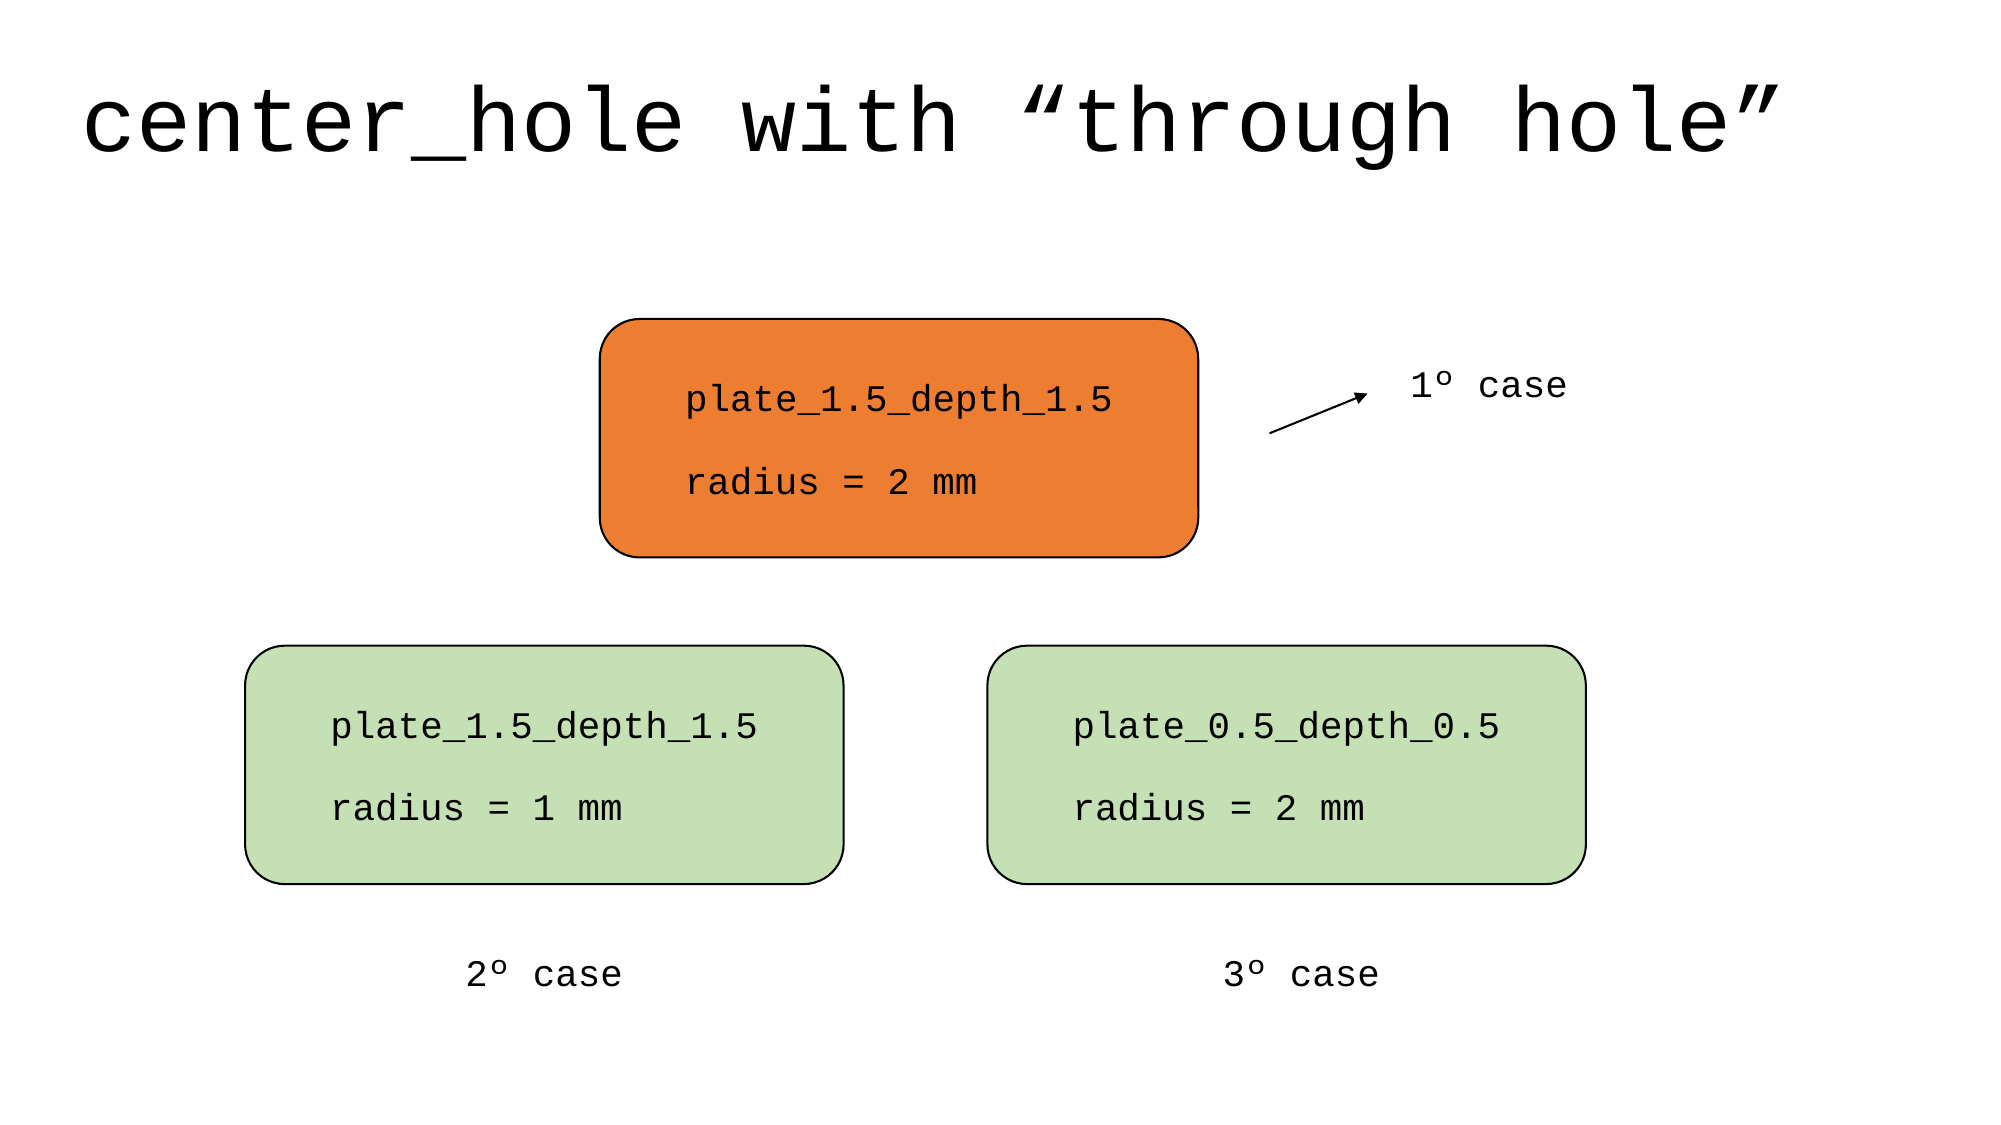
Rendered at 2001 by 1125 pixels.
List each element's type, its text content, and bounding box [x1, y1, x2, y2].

text_box plate_0.5_depth_0.5 [1058, 693, 1516, 753]
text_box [1269, 393, 1368, 434]
text_box [598, 317, 1200, 559]
text_box [244, 644, 845, 886]
text_box [986, 644, 1587, 886]
text_box 1º case [1395, 352, 1583, 413]
text_box radius = 1 mm [315, 775, 638, 836]
text_box 2º case [450, 942, 638, 1002]
text_box plate_1.5_depth_1.5 [670, 366, 1128, 427]
title center_hole with “through hole” [37, 13, 1887, 231]
text_box radius = 2 mm [670, 449, 993, 509]
text_box 3º case [1207, 942, 1396, 1002]
text_box plate_1.5_depth_1.5 [315, 693, 773, 753]
text_box radius = 2 mm [1057, 775, 1380, 836]
